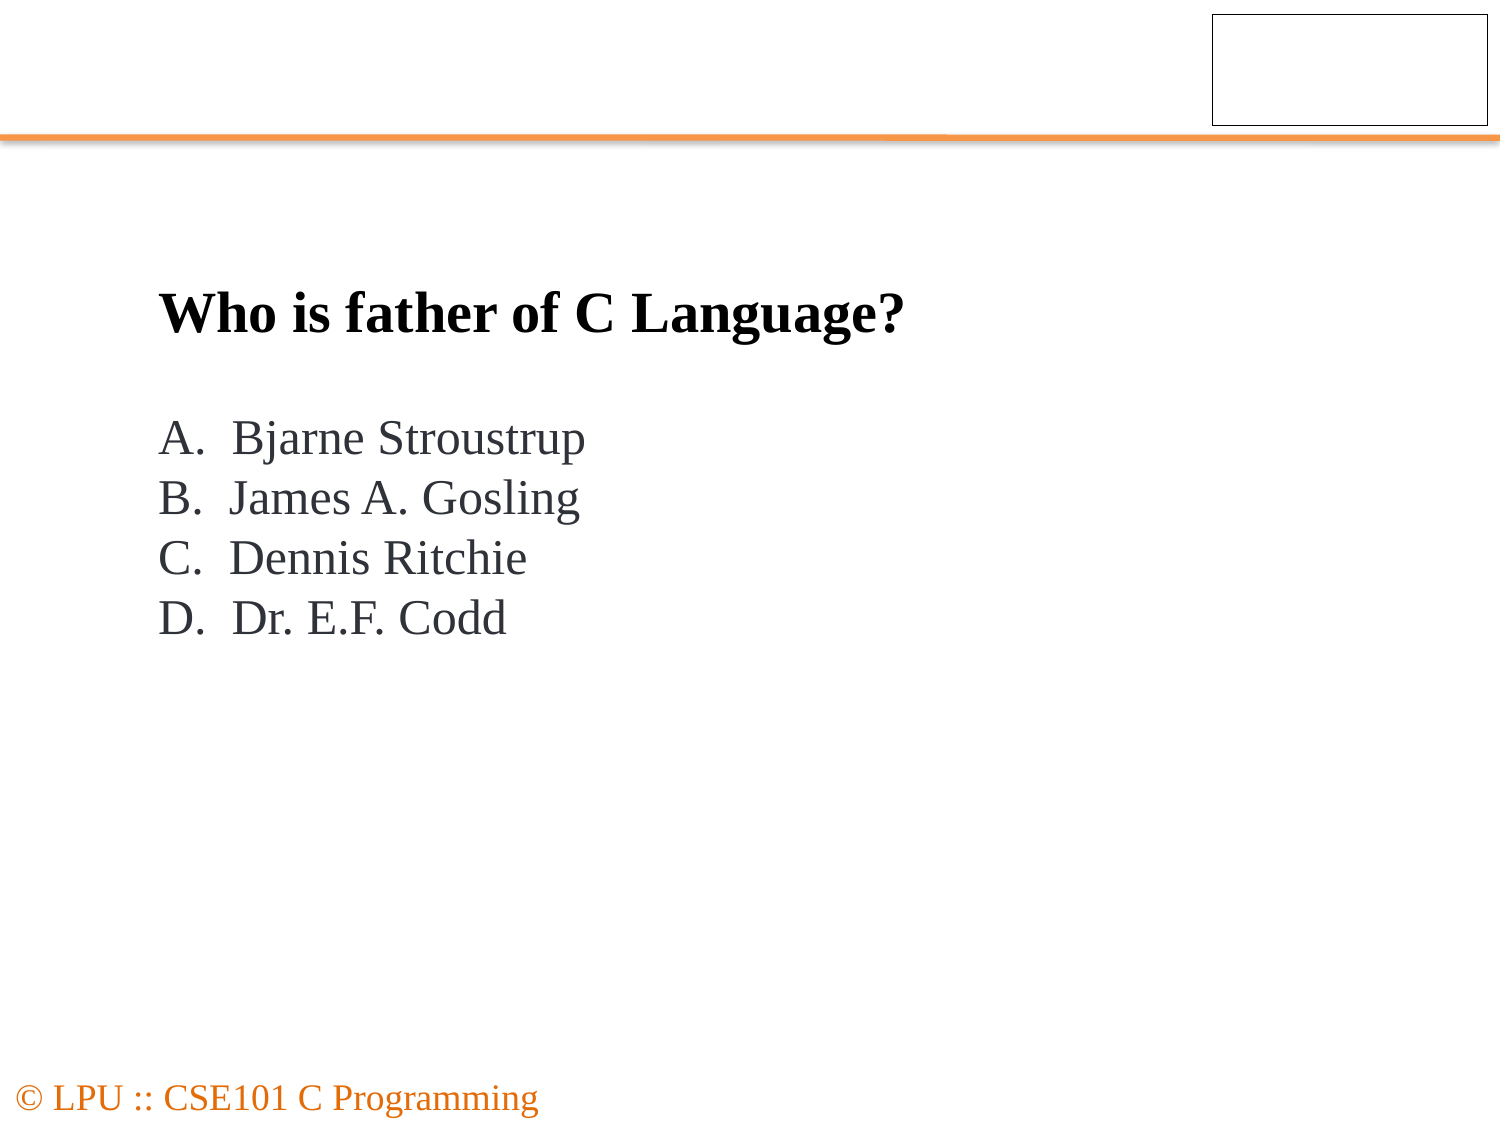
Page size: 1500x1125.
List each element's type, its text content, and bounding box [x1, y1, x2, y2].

text_box Who is father of C Language? A. Bjarne Stroustrup B. James A. Gosling C. Dennis Ritchie D. Dr. E.F. Codd [143, 267, 1152, 653]
